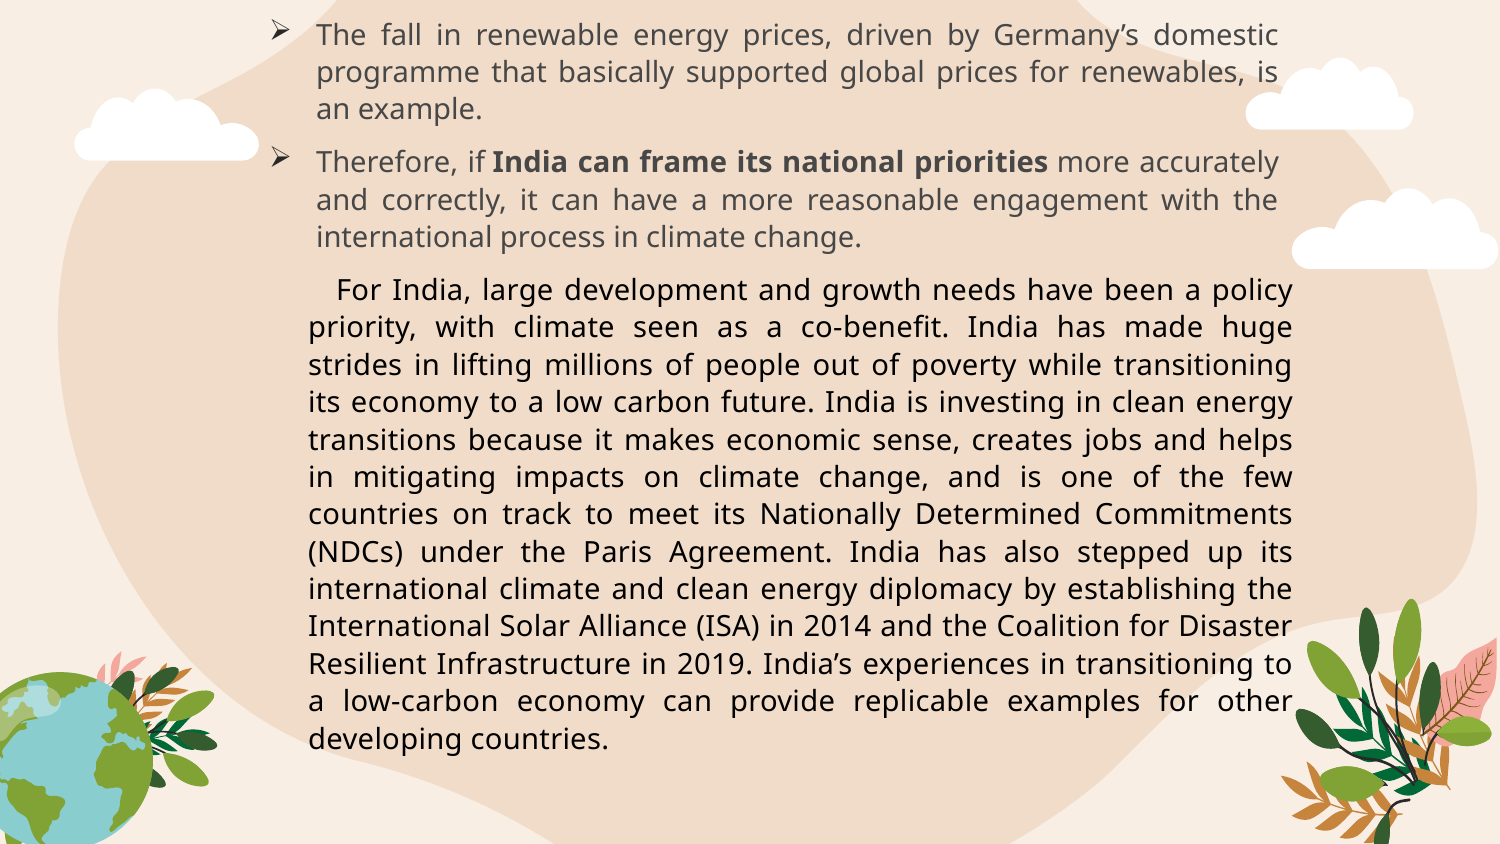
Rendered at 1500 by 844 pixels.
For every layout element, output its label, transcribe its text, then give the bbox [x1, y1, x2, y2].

subtitle The fall in renewable energy prices, driven by Germany’s domestic programme that basically supported global prices for renewables, is an example. Therefore, if India can frame its national priorities more accurately and correctly, it can have a more reasonable engagement with the international process in climate change. For India, large development and growth needs have been a policy priority, with climate seen as a co-benefit. India has made huge strides in lifting millions of people out of poverty while transitioning its economy to a low carbon future. India is investing in clean energy transitions because it makes economic sense, creates jobs and helps in mitigating impacts on climate change, and is one of the few countries on track to meet its Nationally Determined Commitments (NDCs) under the Paris Agreement. India has also stepped up its international climate and clean energy diplomacy by establishing the International Solar Alliance (ISA) in 2014 and the Coalition for Disaster Resilient Infrastructure in 2019. India’s experiences in transitioning to a low-carbon economy can provide replicable examples for other developing countries. [179, 237, 1326, 531]
text_box [1291, 188, 1499, 270]
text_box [0, 651, 218, 844]
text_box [1259, 618, 1500, 843]
